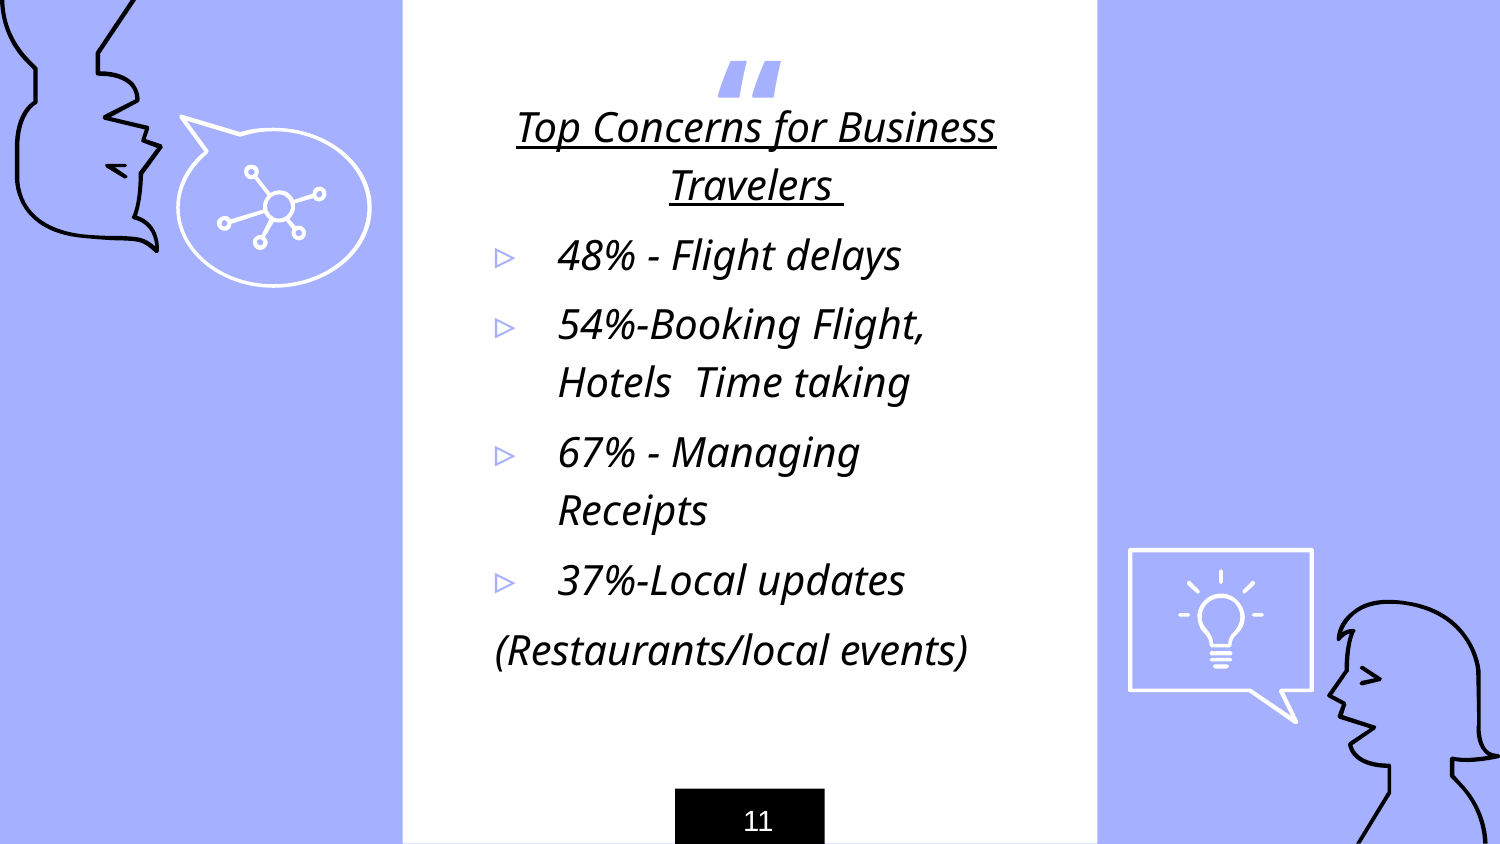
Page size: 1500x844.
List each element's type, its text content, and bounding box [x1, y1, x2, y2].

text_box 11 [728, 794, 808, 844]
list Top Concerns for Business Travelers 48% - Flight delays 54%-Booking Flight, Hotels Time taking 67% - Managing Receipts 37%-Local updates (Restaurants/local events) [467, 135, 1033, 795]
